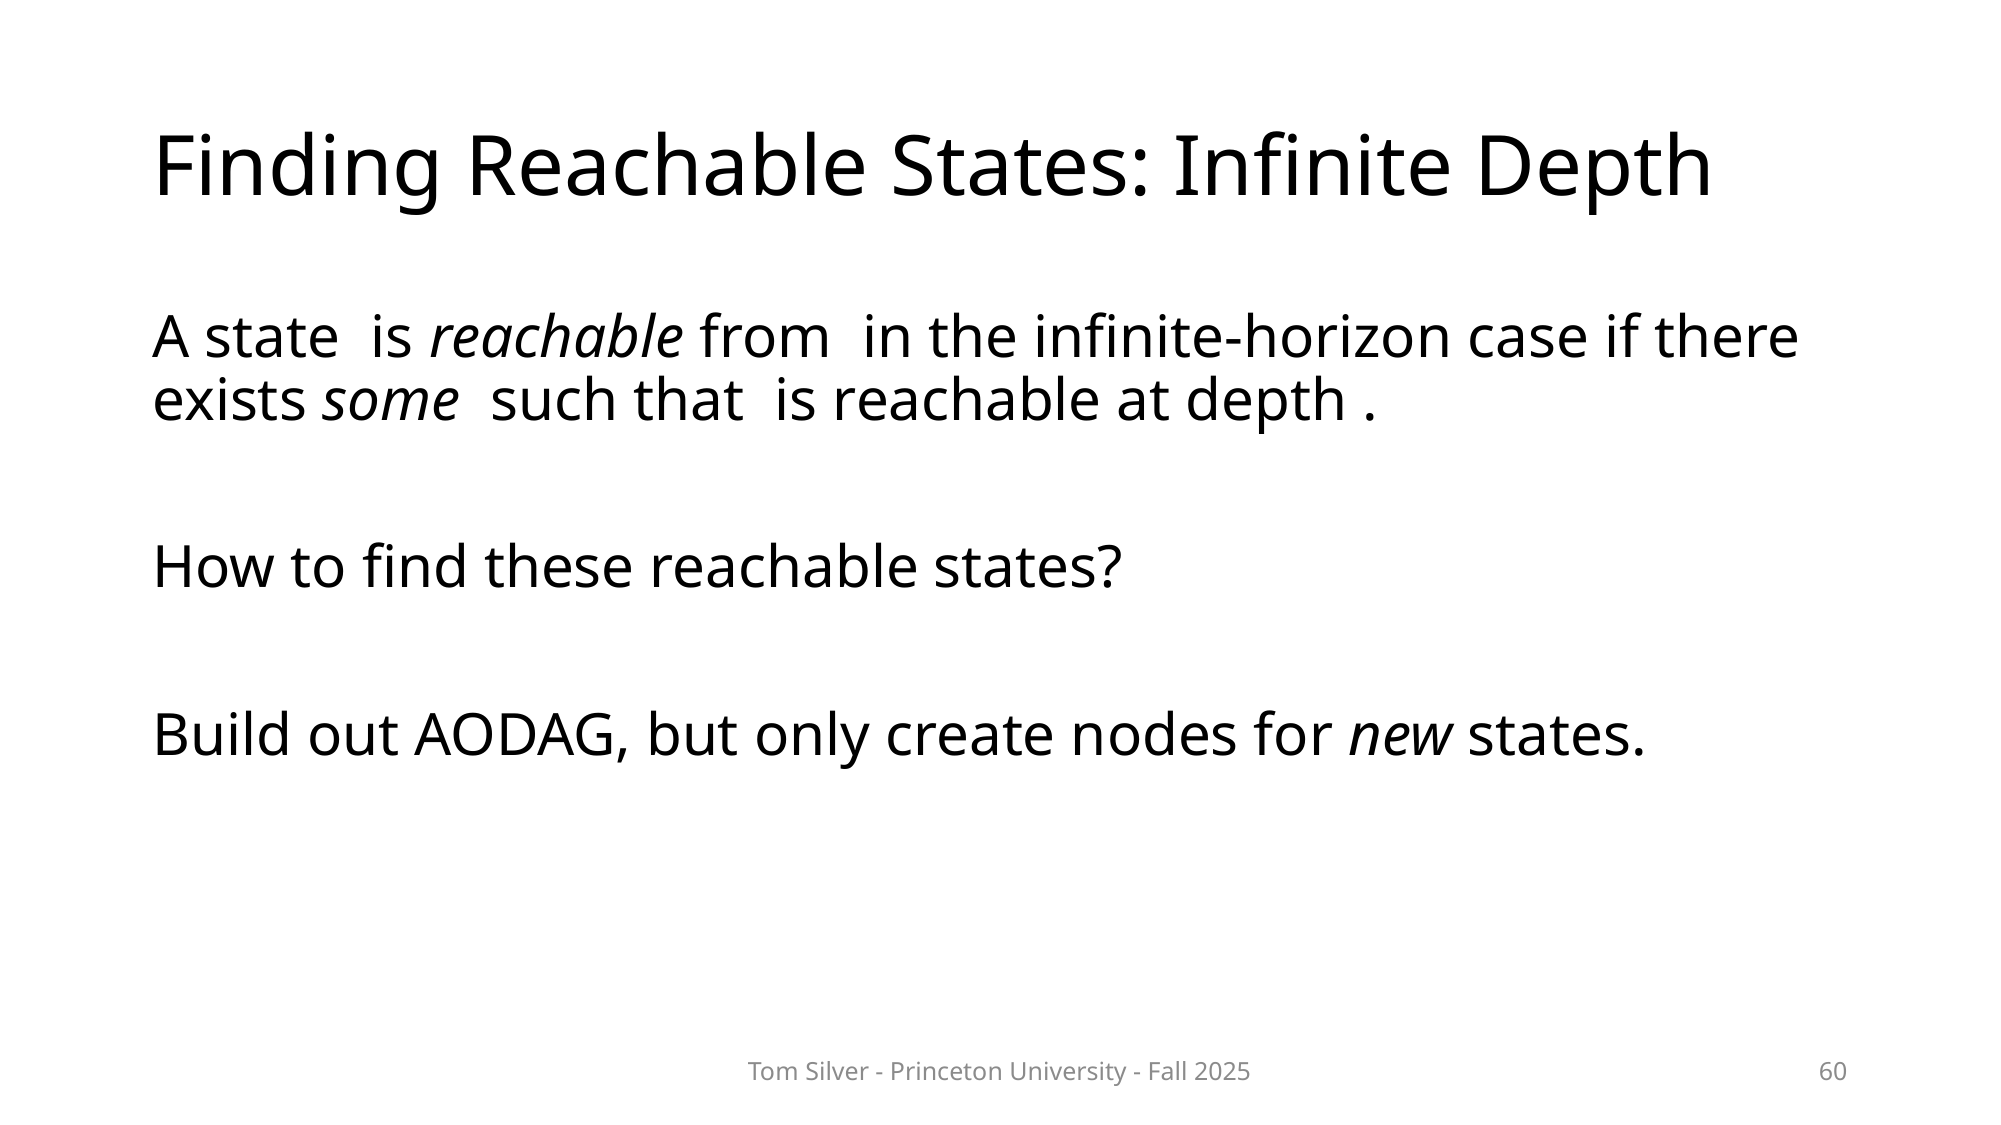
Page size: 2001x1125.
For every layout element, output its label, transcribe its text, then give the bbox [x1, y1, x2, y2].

slide_number 60 [1412, 1042, 1863, 1103]
title Finding Reachable States: Infinite Depth [137, 59, 1863, 278]
footer Tom Silver - Princeton University - Fall 2025 [662, 1042, 1338, 1103]
